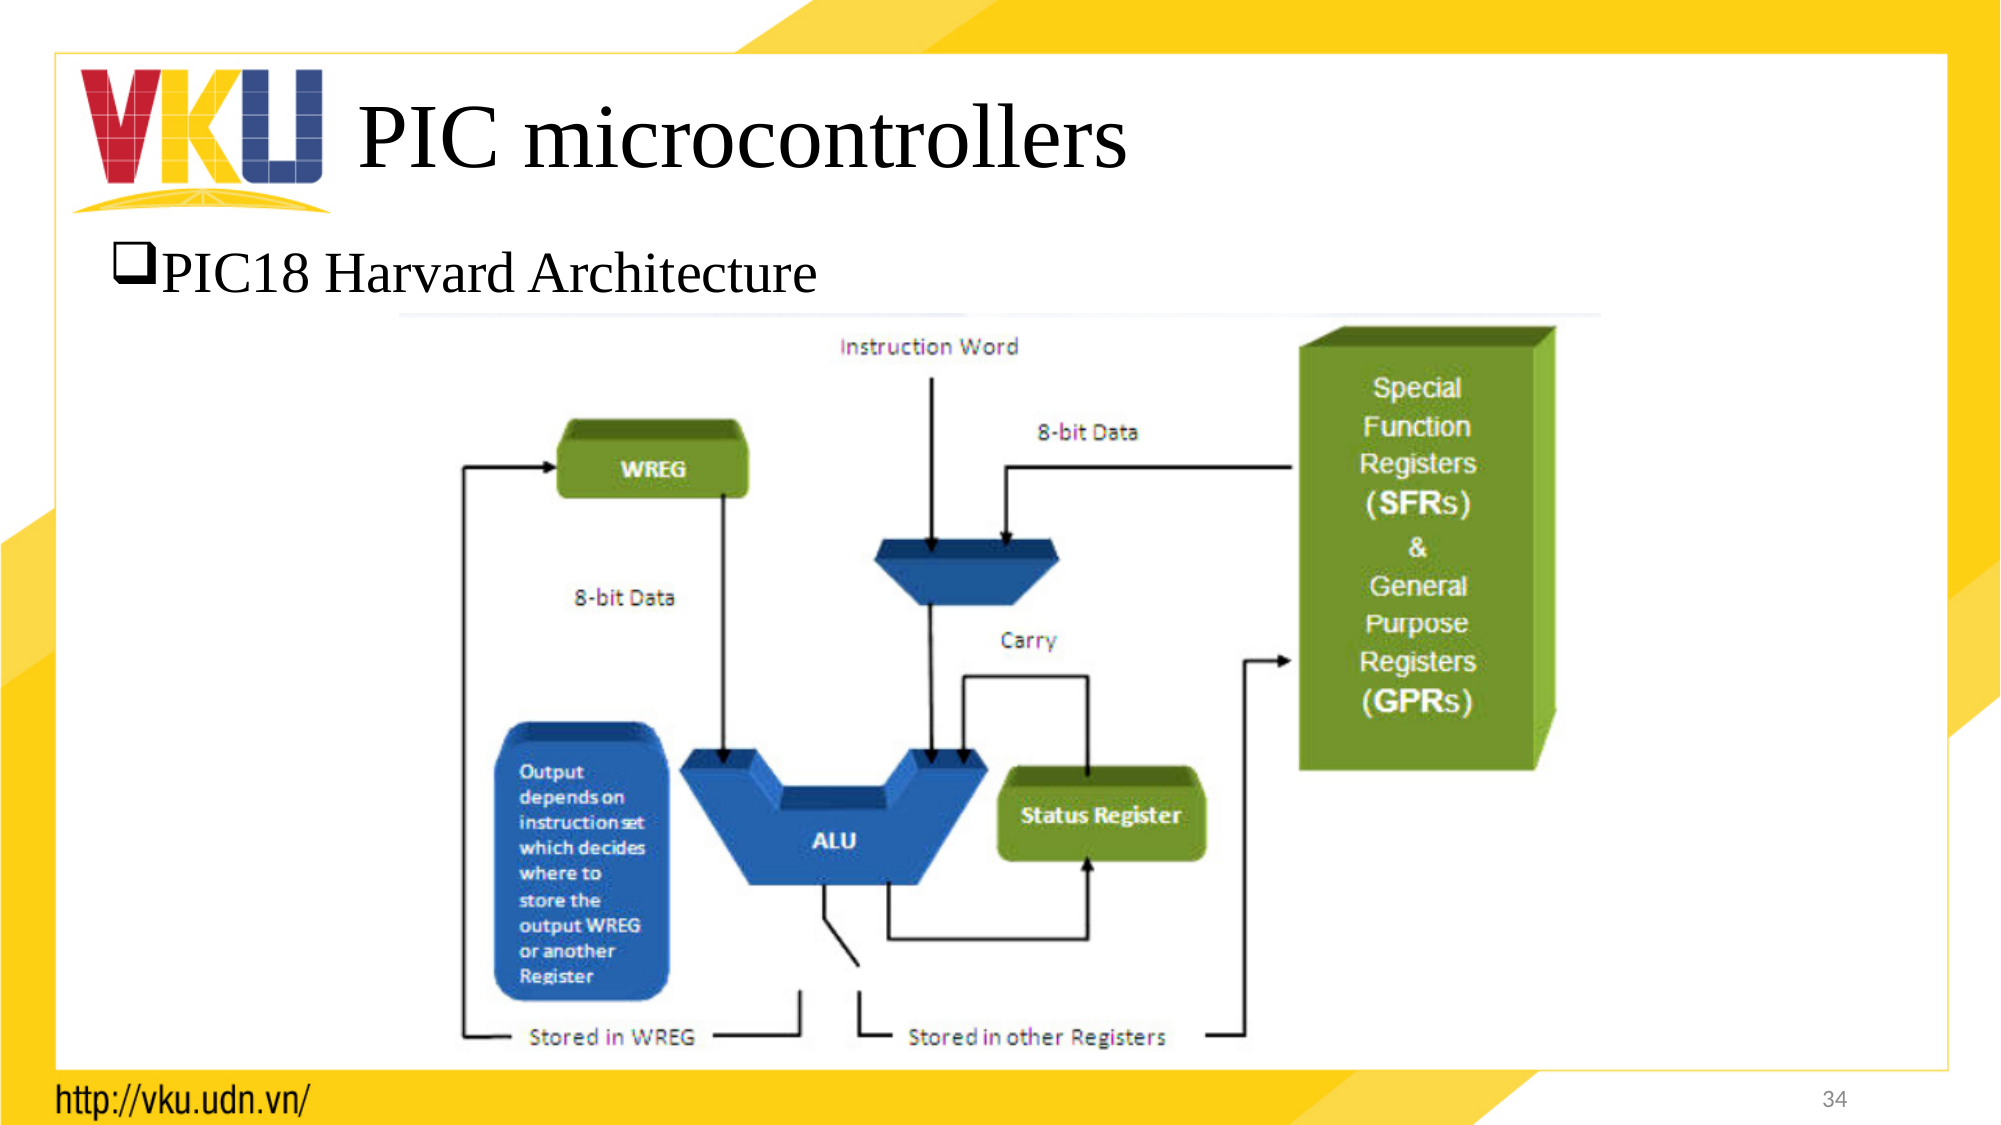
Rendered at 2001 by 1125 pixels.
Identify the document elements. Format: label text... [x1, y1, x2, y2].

picture [0, 0, 2001, 1125]
title PIC microcontrollers [342, 59, 1870, 215]
slide_number <number> [1412, 1071, 1863, 1125]
list PIC18 Harvard Architecture [94, 234, 1915, 1033]
